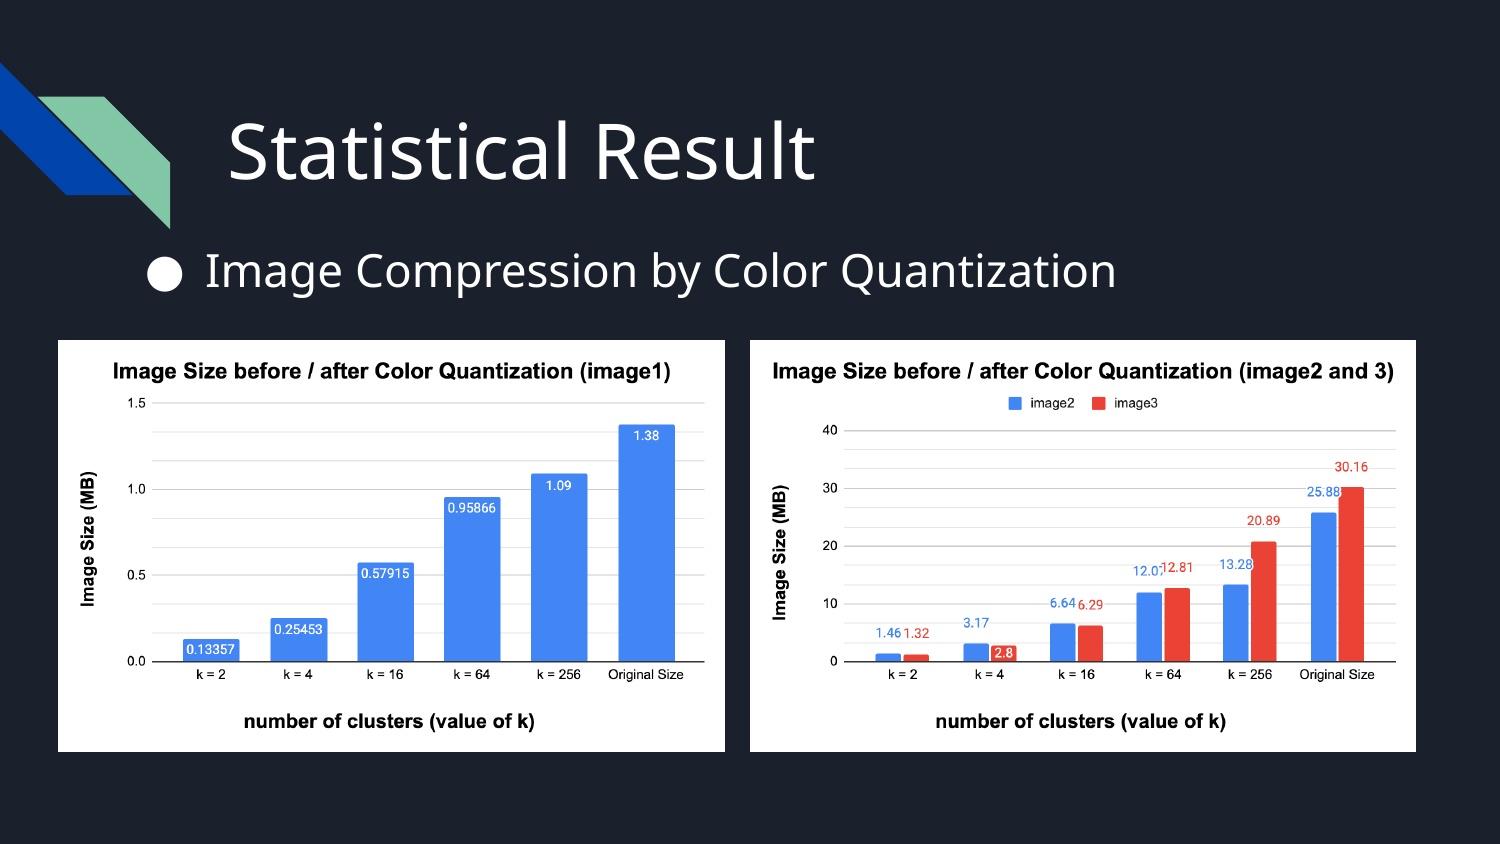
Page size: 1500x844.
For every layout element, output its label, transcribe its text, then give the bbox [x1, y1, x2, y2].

title Statistical Result [212, 87, 1368, 206]
list Image Compression by Color Quantization [115, 218, 1466, 696]
picture [58, 340, 725, 753]
picture [749, 340, 1416, 753]
